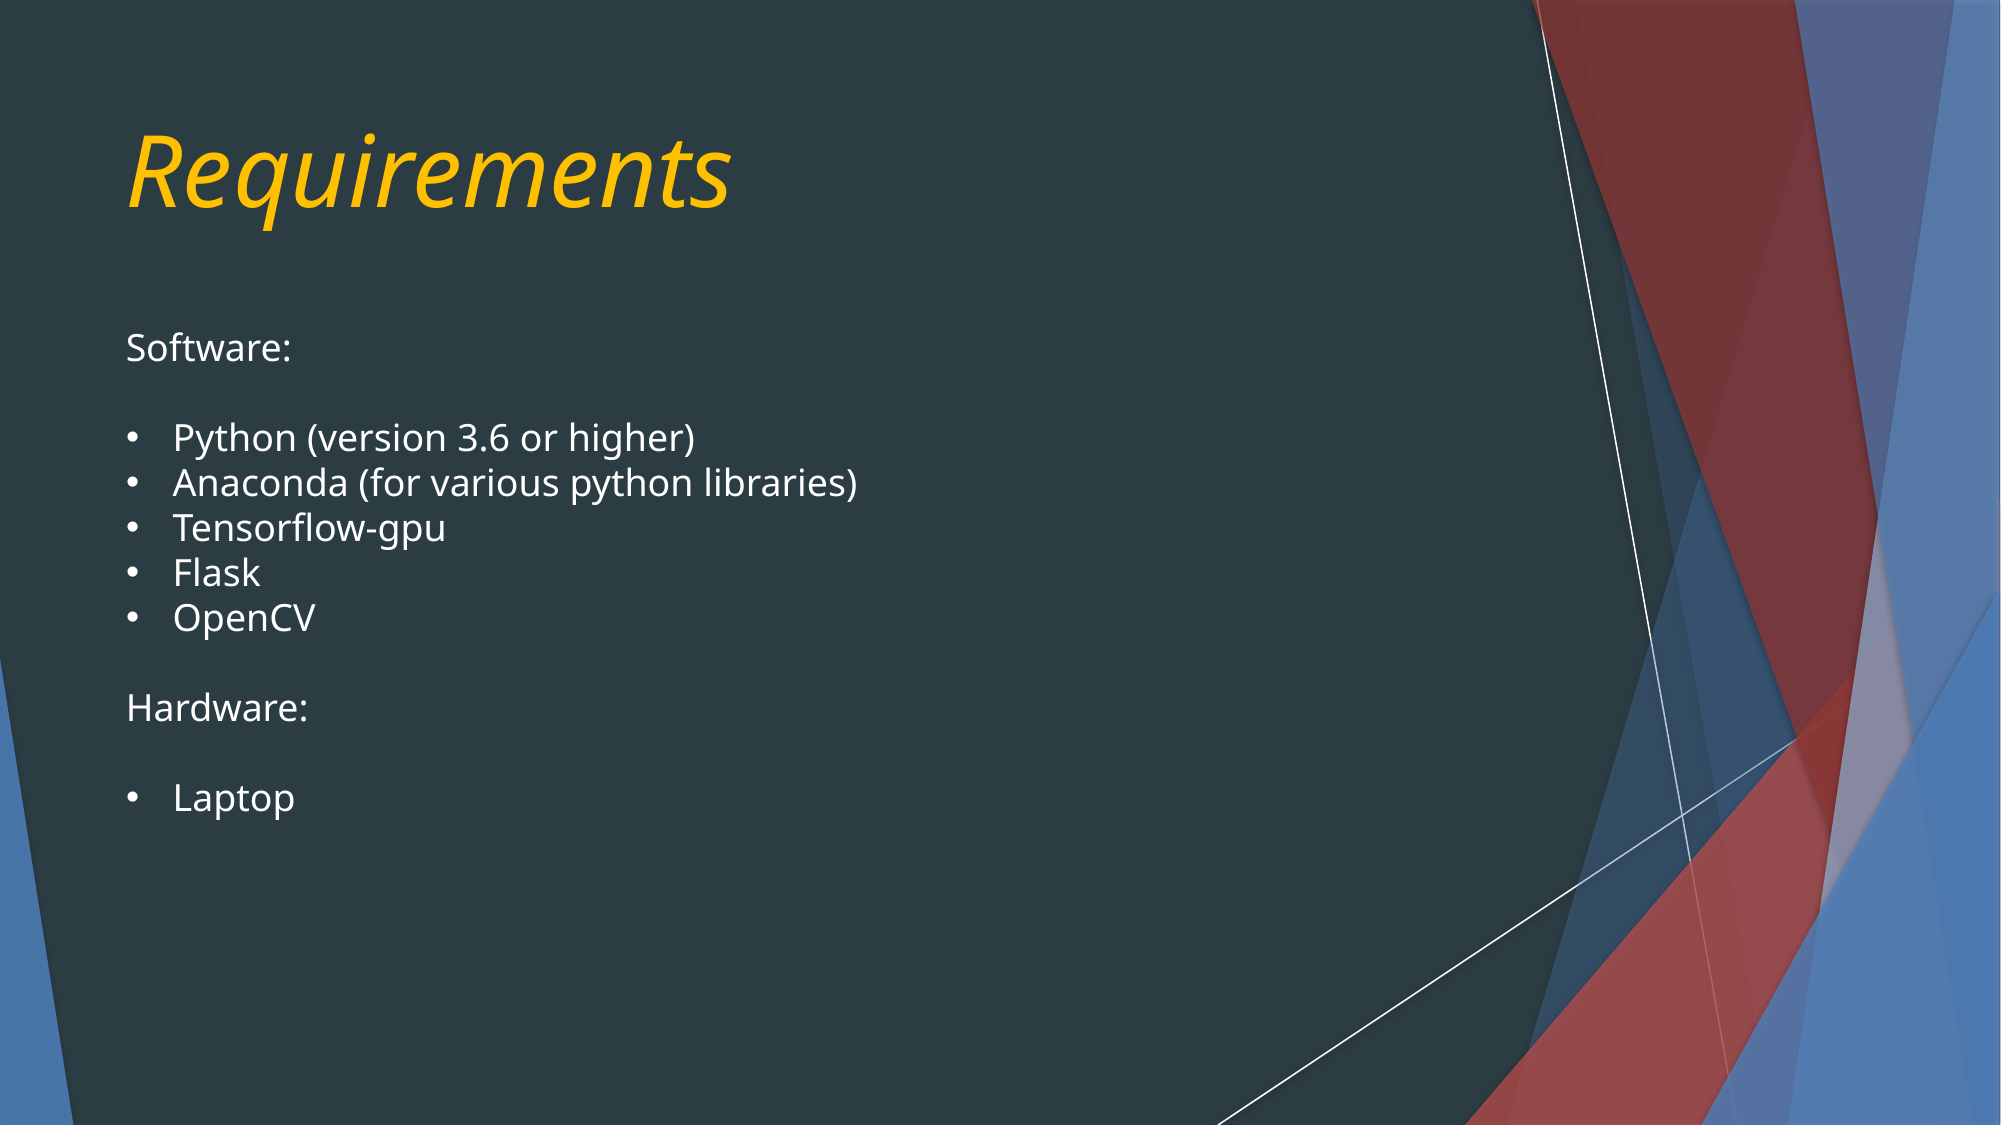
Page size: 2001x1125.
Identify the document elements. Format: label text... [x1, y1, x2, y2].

text_box Software: Python (version 3.6 or higher) Anaconda (for various python libraries) Tensorflow-gpu Flask OpenCV Hardware: Laptop [111, 316, 1353, 917]
text_box Requirements [111, 99, 1522, 317]
